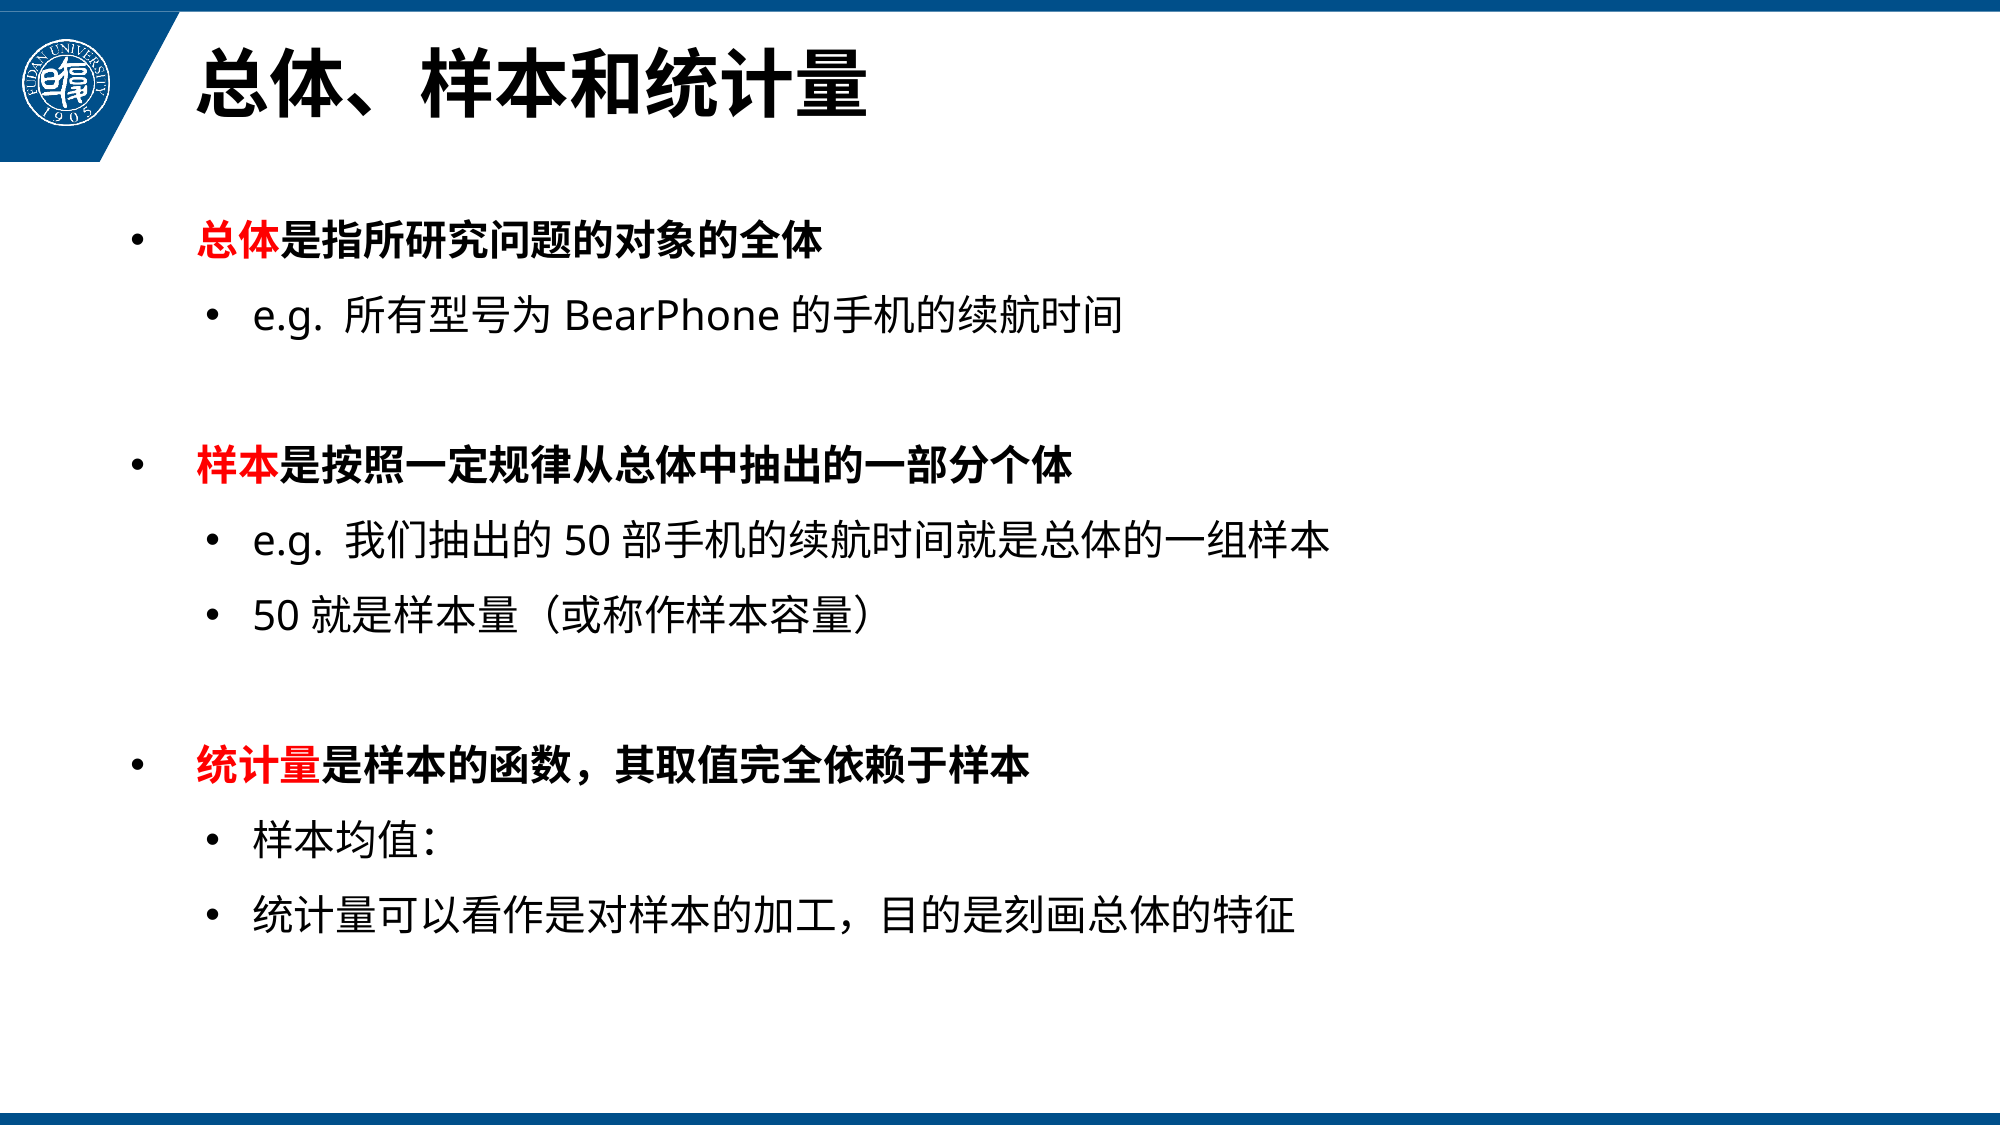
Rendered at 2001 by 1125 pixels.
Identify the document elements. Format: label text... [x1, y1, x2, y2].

picture [22, 39, 110, 126]
title 总体、样本和统计量 [179, 11, 1863, 162]
